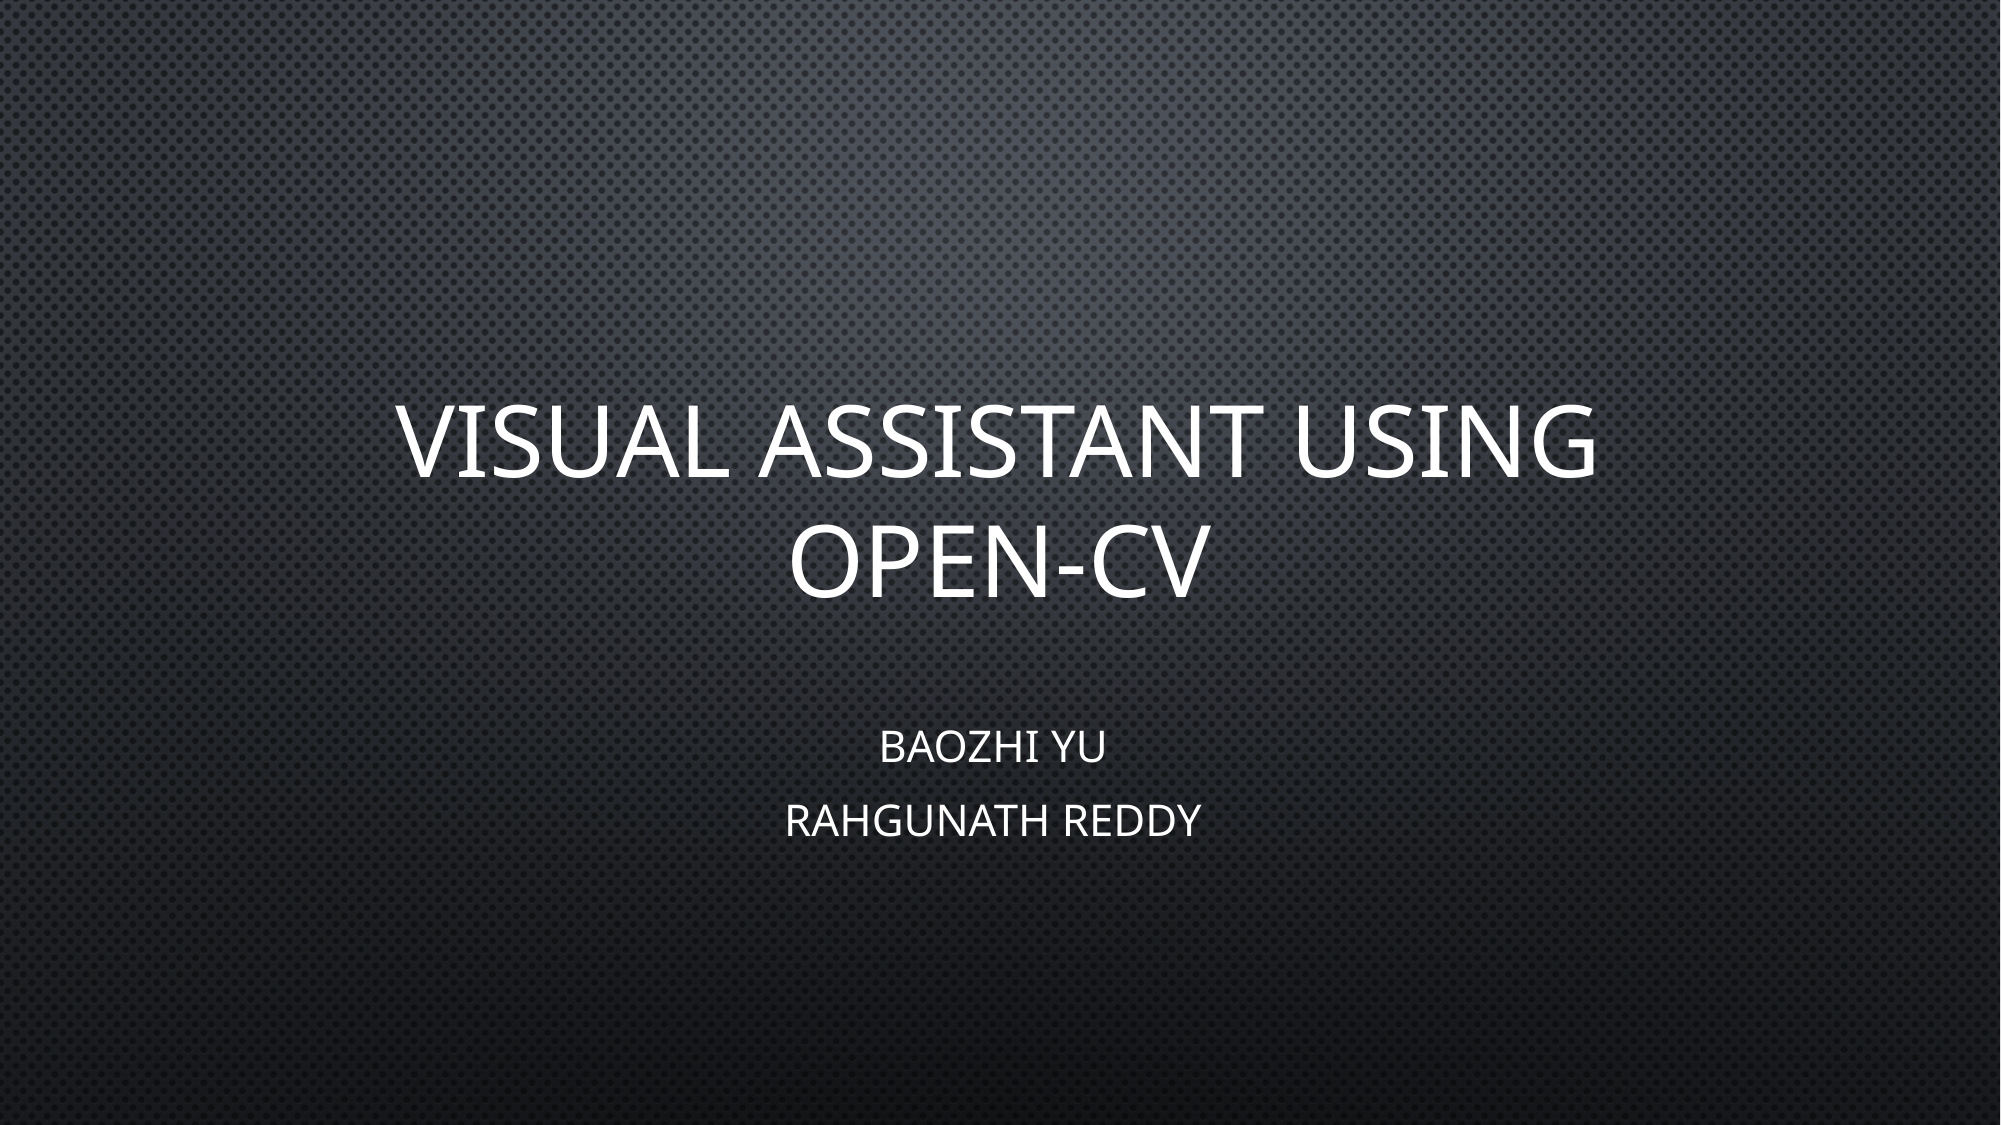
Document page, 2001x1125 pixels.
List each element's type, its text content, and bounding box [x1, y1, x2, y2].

title Visual assistant using Open-CV [287, 99, 1711, 625]
subtitle Baozhi YU Rahgunath Reddy [287, 637, 1711, 950]
